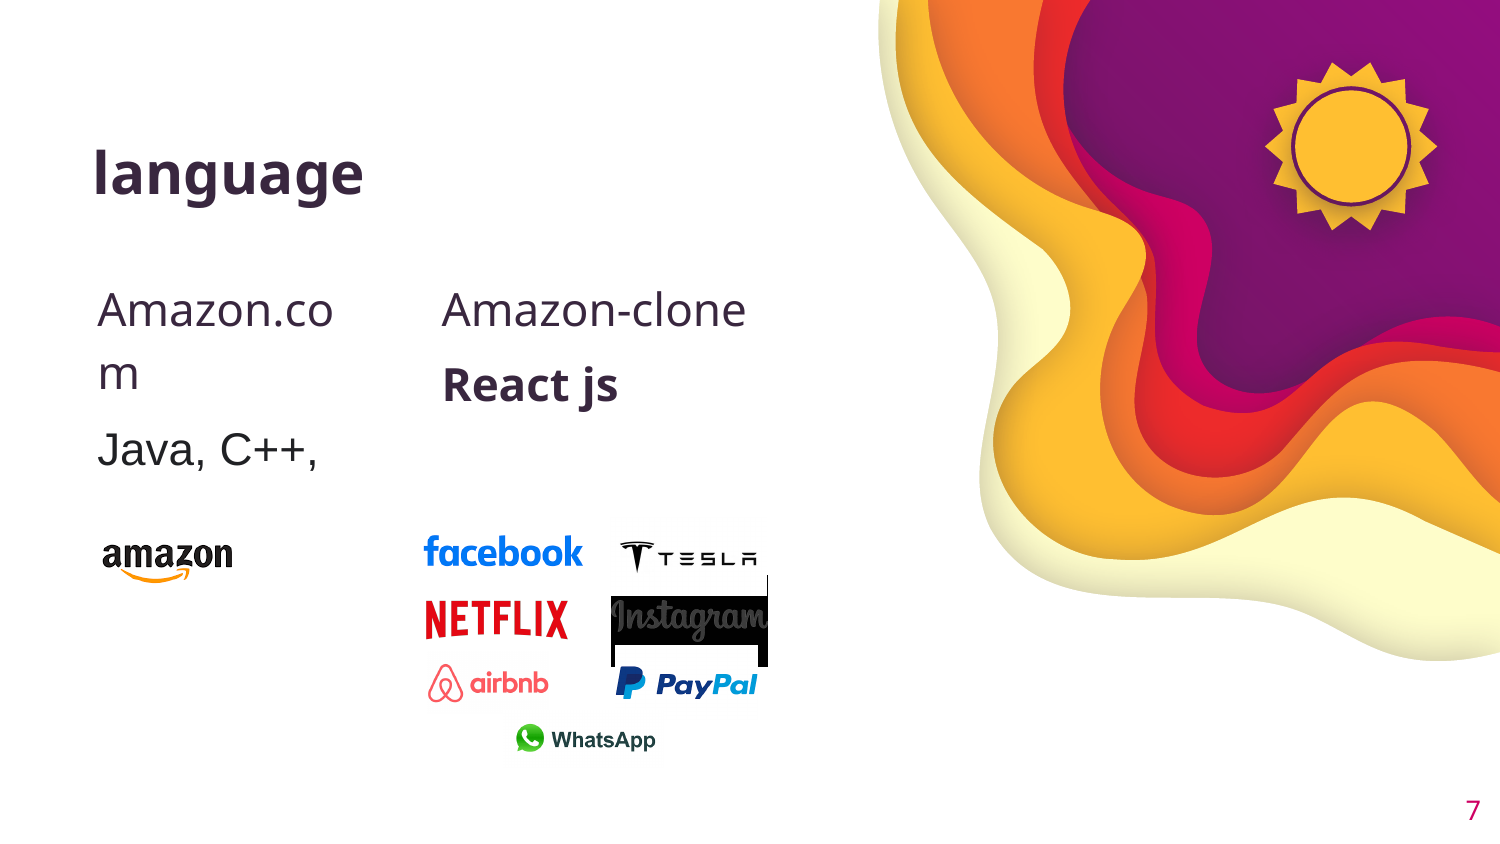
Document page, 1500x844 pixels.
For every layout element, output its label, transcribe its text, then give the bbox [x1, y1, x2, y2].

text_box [1264, 62, 1438, 231]
picture [49, 475, 285, 652]
list Amazon.com Java, C++, Perl [82, 272, 378, 528]
picture [410, 505, 768, 768]
title language [92, 88, 949, 206]
text_box Amazon-clone React js [427, 272, 779, 509]
slide_number ‹#› [1391, 779, 1482, 844]
